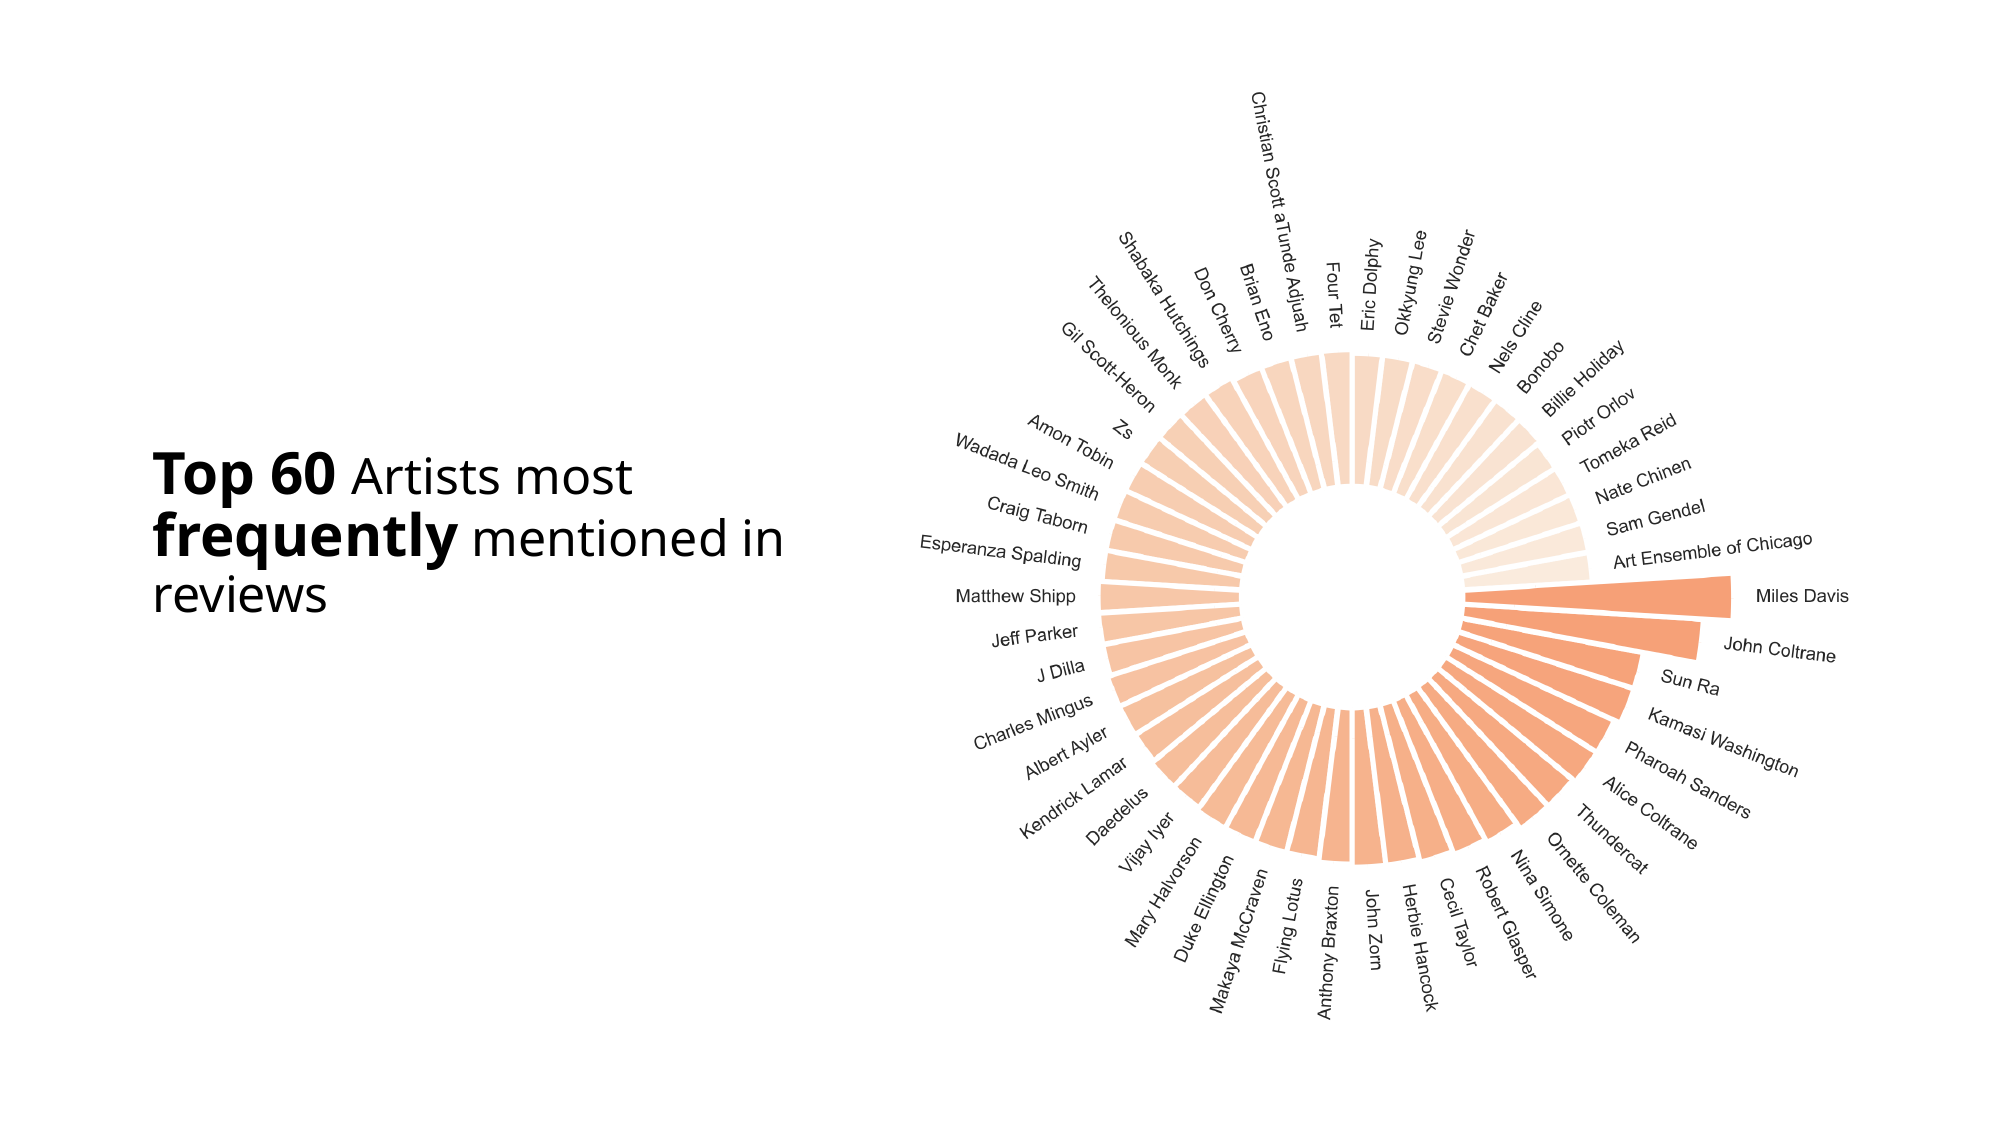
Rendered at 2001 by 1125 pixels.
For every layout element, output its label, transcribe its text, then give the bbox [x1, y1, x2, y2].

picture [891, 76, 1863, 1049]
title Top 60 Artists most frequently mentioned in reviews [137, 59, 841, 1008]
